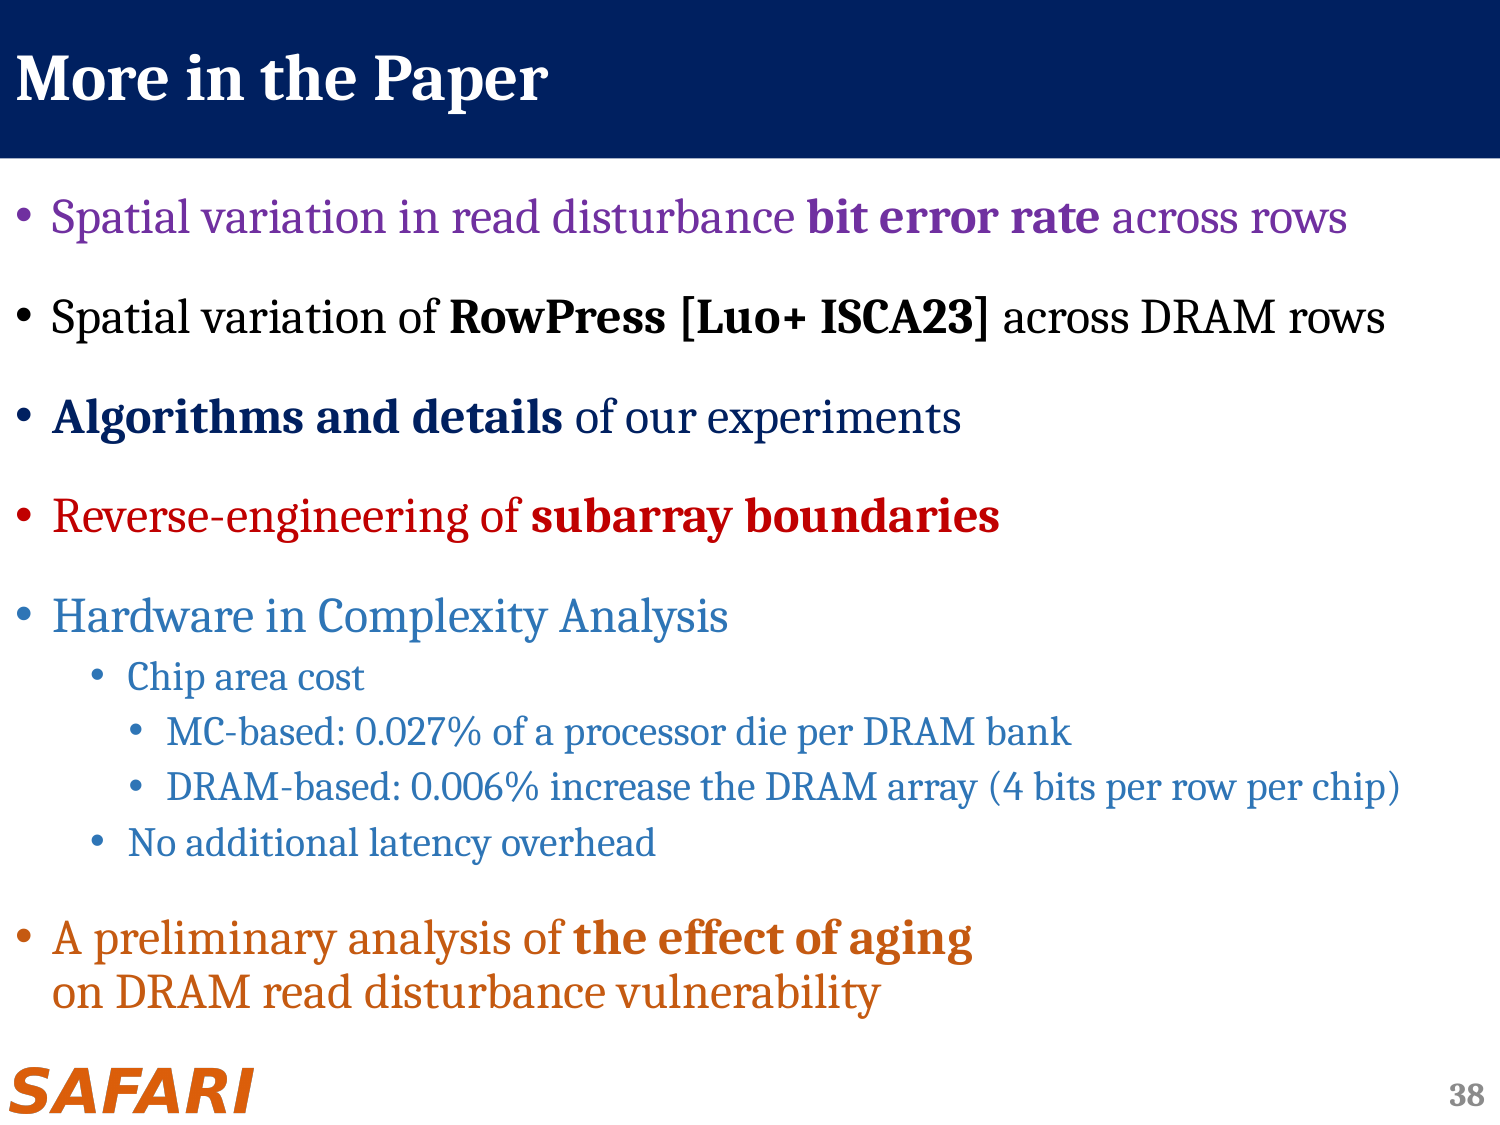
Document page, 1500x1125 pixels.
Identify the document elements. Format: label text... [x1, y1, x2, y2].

picture [9, 1067, 254, 1114]
slide_number 37 [1162, 1063, 1500, 1124]
list Spatial variation in read disturbance bit error rate across rows Spatial variation of RowPress [Luo+ ISCA23] across DRAM rows Algorithms and details of our experiments Reverse-engineering of subarray boundaries Hardware in Complexity Analysis Chip area cost MC-based: 0.027% of a processor die per DRAM bank DRAM-based: 0.006% increase the DRAM array (4 bits per row per chip) No additional latency overhead A preliminary analysis of the effect of aging on DRAM read disturbance vulnerability [0, 182, 1500, 1034]
title More in the Paper [0, 0, 1500, 159]
